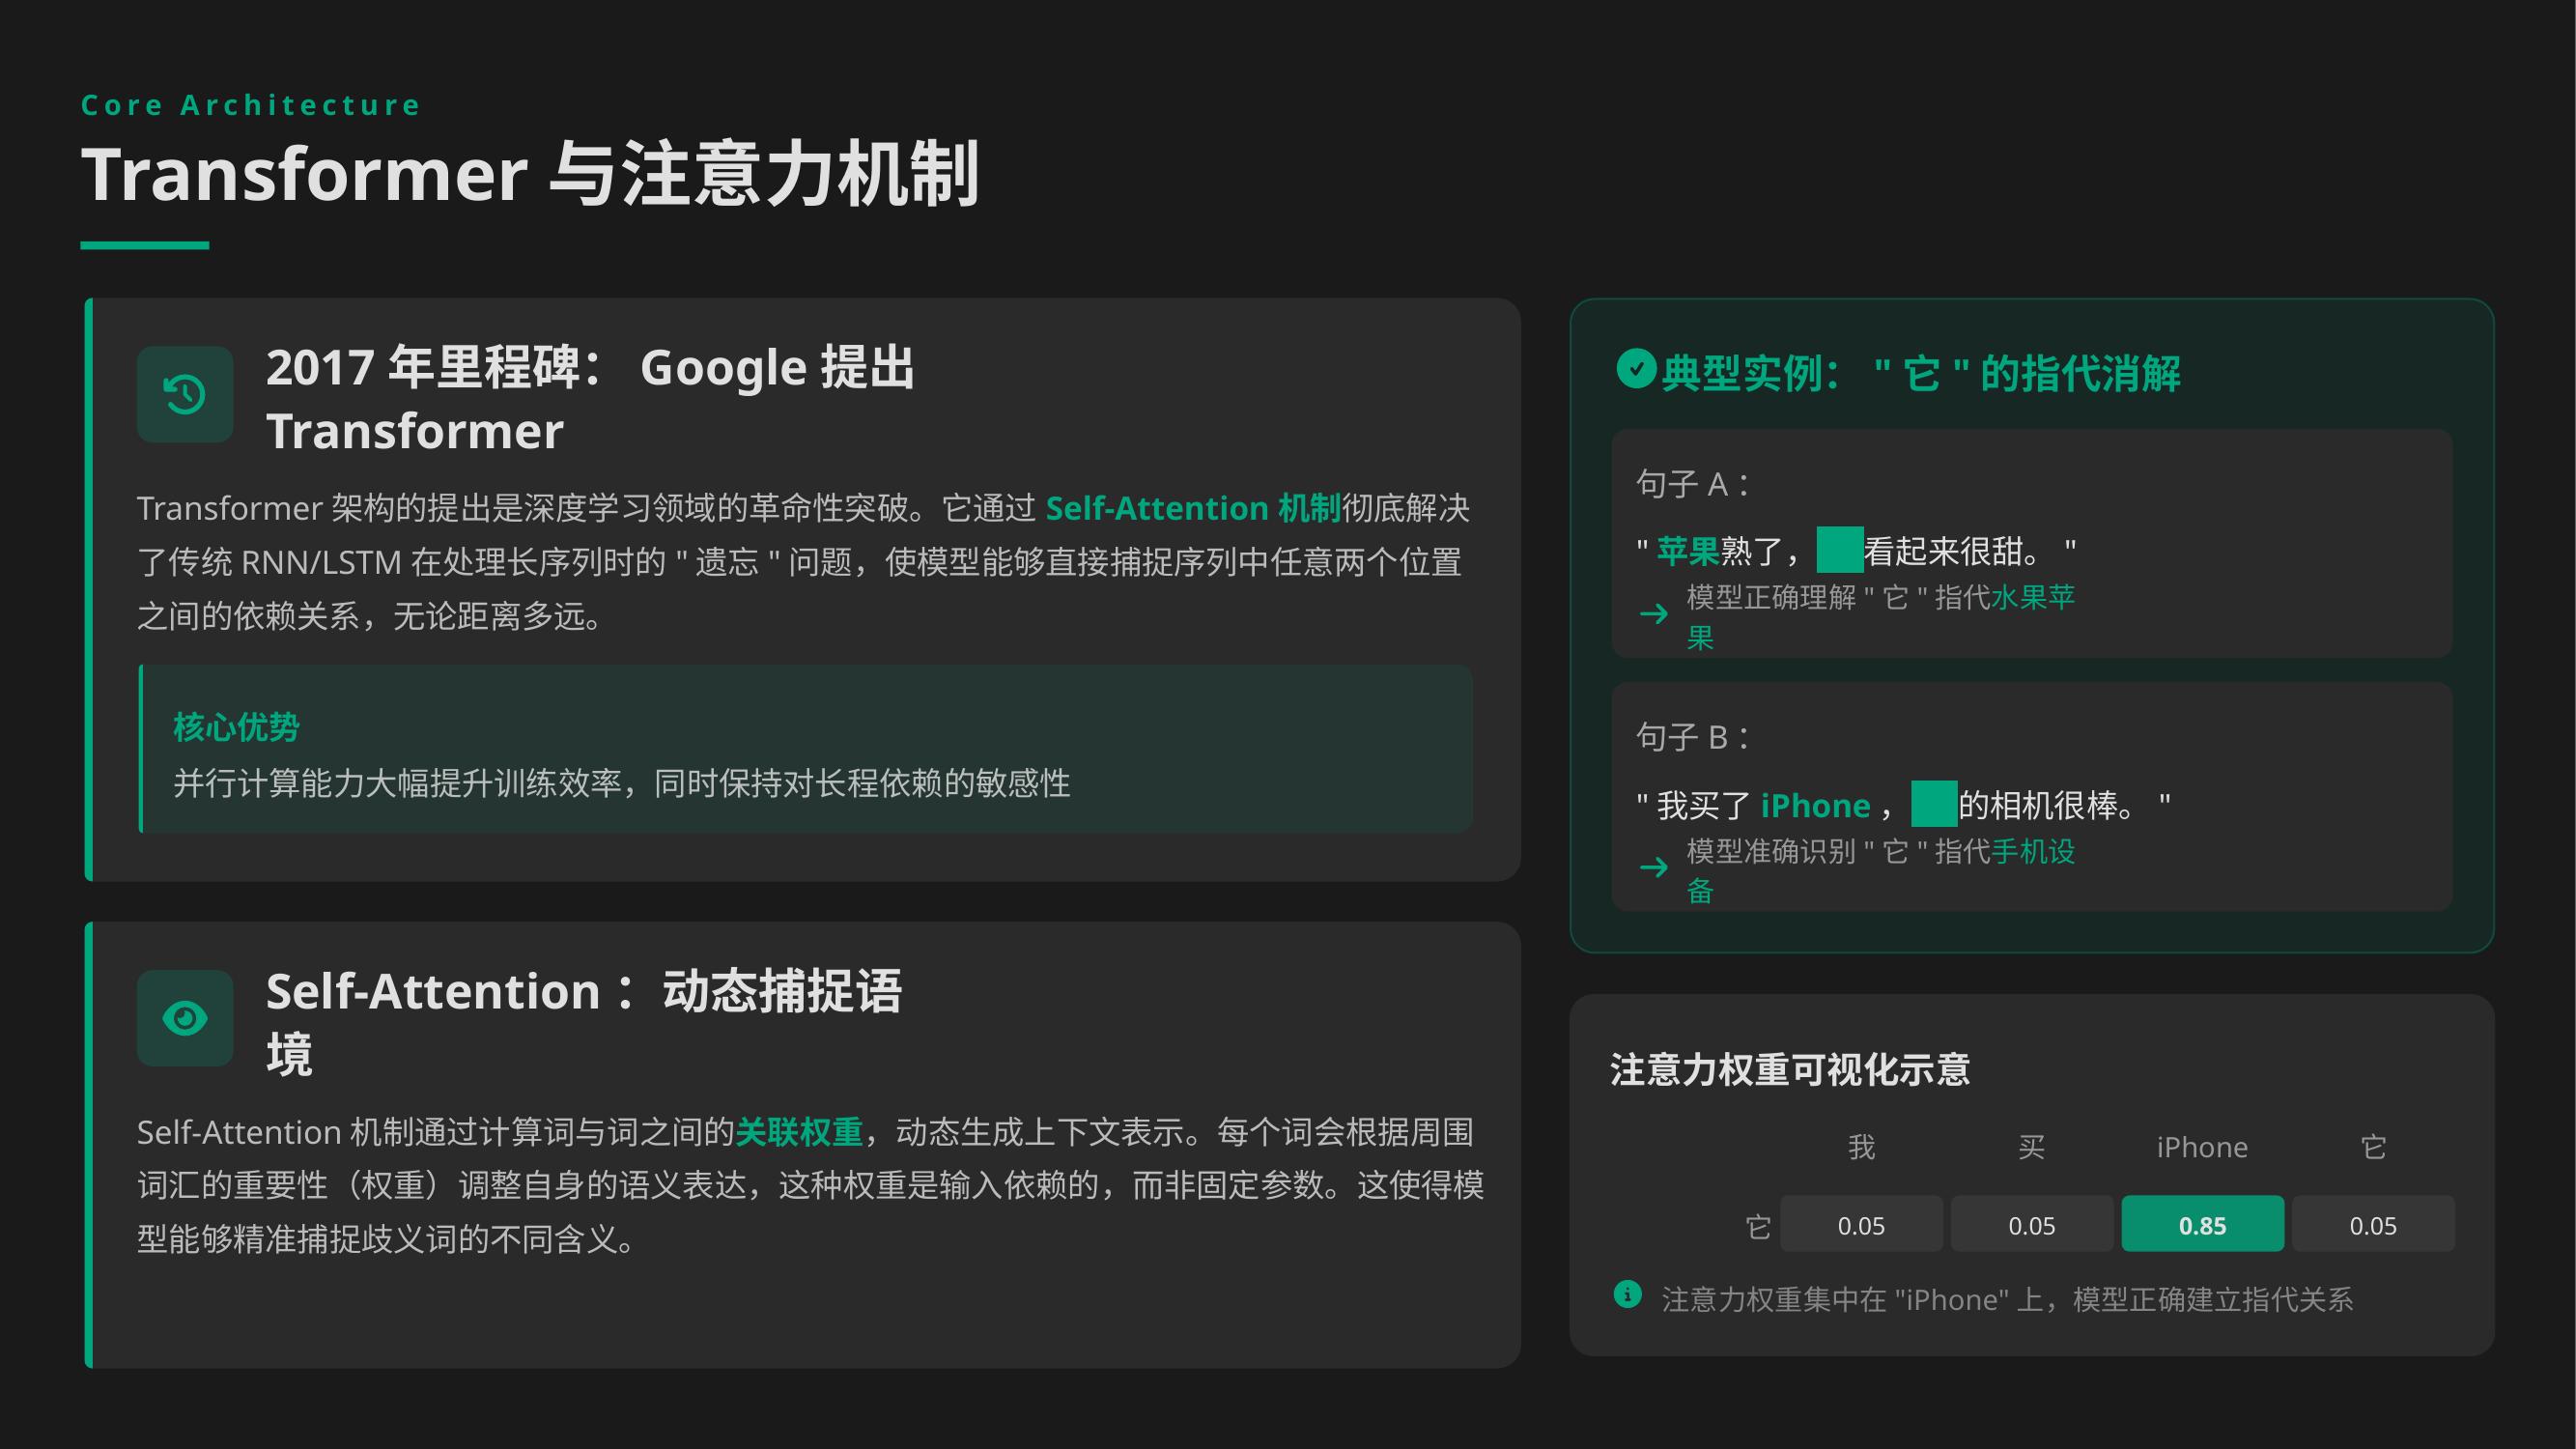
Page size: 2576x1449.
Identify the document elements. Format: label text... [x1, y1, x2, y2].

text_box [93, 922, 1521, 1369]
text_box "苹果熟了， 它 看起来很甜。" [1635, 517, 2446, 570]
text_box 句子A： [1635, 452, 2446, 501]
text_box [1639, 857, 1668, 878]
text_box 它 [2284, 1122, 2463, 1172]
text_box Self-Attention：动态捕捉语境 [266, 985, 938, 1051]
text_box 我 [1772, 1122, 1943, 1172]
text_box [84, 298, 93, 882]
text_box [84, 922, 93, 1369]
text_box [143, 664, 1473, 834]
text_box 2017年里程碑：Google提出Transformer [266, 362, 1162, 427]
text_box [1616, 348, 1657, 389]
text_box 并行计算能力大幅提升训练效率，同时保持对长程依赖的敏感性 [173, 753, 1458, 802]
text_box [138, 664, 143, 834]
text_box 注意力权重可视化示意 [1609, 1034, 2474, 1092]
text_box 模型准确识别"它"指代手机设备 [1686, 847, 2086, 888]
text_box 0.05 [1774, 1195, 1944, 1252]
text_box 买 [1943, 1122, 2114, 1172]
text_box [136, 346, 234, 443]
text_box [1613, 1279, 1642, 1309]
text_box [136, 970, 234, 1067]
text_box [1611, 682, 2453, 912]
text_box 模型正确理解"它"指代水果苹果 [1686, 593, 2086, 635]
text_box [1569, 994, 2496, 1357]
text_box [1639, 603, 1668, 624]
text_box 句子B： [1635, 706, 2446, 755]
text_box [93, 298, 1521, 882]
text_box 0.85 [2115, 1195, 2286, 1252]
text_box [1611, 428, 2453, 659]
text_box Self-Attention机制通过计算词与词之间的关联权重，动态生成上下文表示。每个词会根据周围词汇的重要性（权重）调整自身的语义表达，这种权重是输入依赖的，而非固定参数。这使得模型能够精准捕捉歧义词的不同含义。 [136, 1098, 1489, 1256]
text_box 注意力权重集中在"iPhone"上，模型正确建立指代关系 [1661, 1275, 2470, 1317]
text_box [162, 1000, 208, 1037]
text_box iPhone [2114, 1122, 2284, 1172]
text_box [80, 241, 210, 250]
text_box [1571, 298, 2495, 953]
text_box "我买了iPhone， 它 的相机很棒。" [1635, 770, 2446, 823]
text_box Core Architecture [80, 80, 2509, 121]
text_box [163, 374, 206, 415]
text_box 0.05 [2286, 1195, 2462, 1252]
text_box 它 [1596, 1195, 1773, 1252]
text_box 典型实例："它"的指代消解 [1661, 340, 2474, 397]
text_box 核心优势 [173, 696, 1458, 745]
text_box Transformer架构的提出是深度学习领域的革命性突破。它通过Self-Attention机制彻底解决了传统RNN/LSTM在处理长序列时的"遗忘"问题，使模型能够直接捕捉序列中任意两个位置之间的依赖关系，无论距离多远。 [136, 474, 1489, 633]
text_box 0.05 [1944, 1195, 2115, 1252]
text_box Transformer与注意力机制 [80, 136, 2532, 217]
